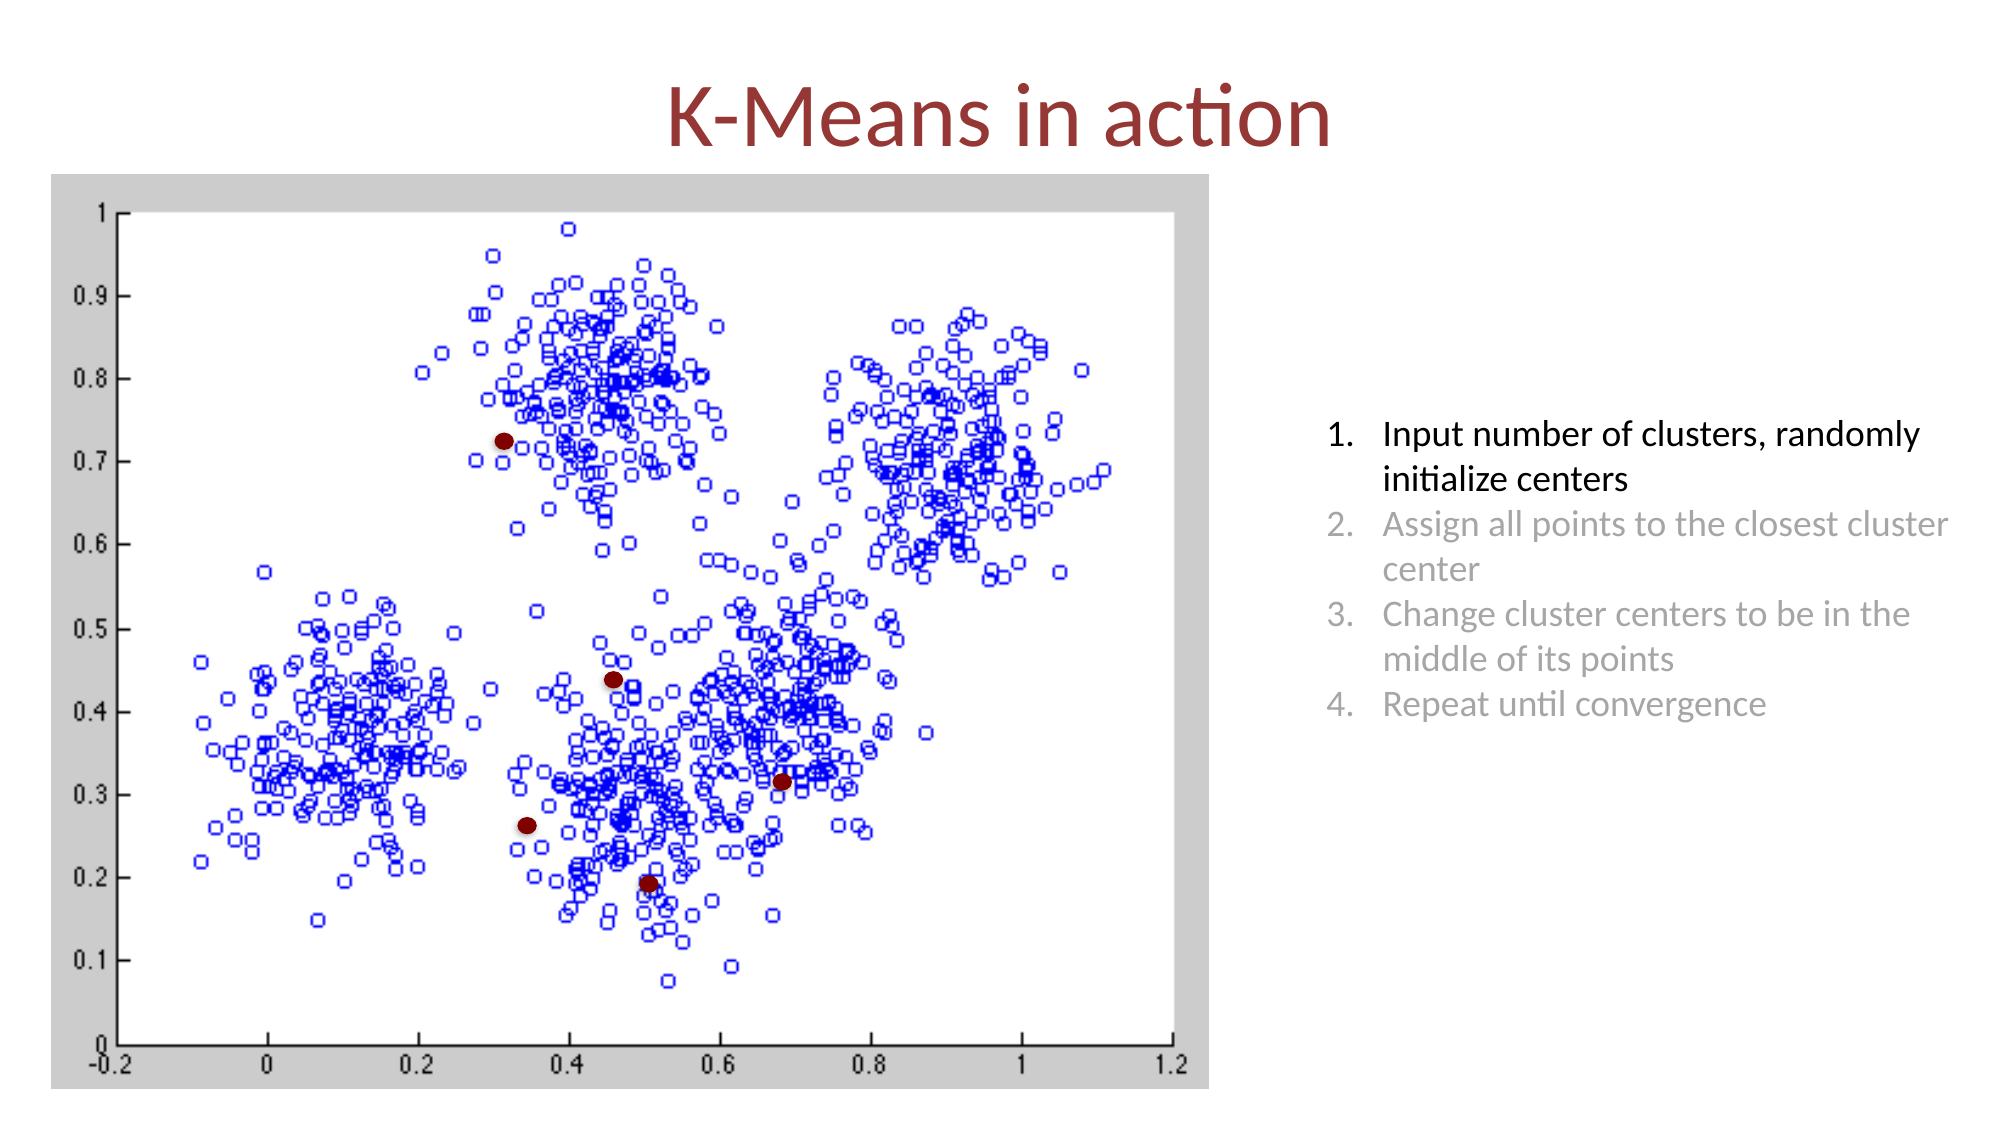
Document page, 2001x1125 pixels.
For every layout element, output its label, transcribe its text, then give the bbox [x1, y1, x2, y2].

text_box Input number of clusters, randomly initialize centers Assign all points to the closest cluster center Change cluster centers to be in the middle of its points Repeat until convergence [1236, 401, 1989, 732]
text_box K-Means in action [99, 16, 1900, 204]
picture [51, 174, 1209, 1089]
